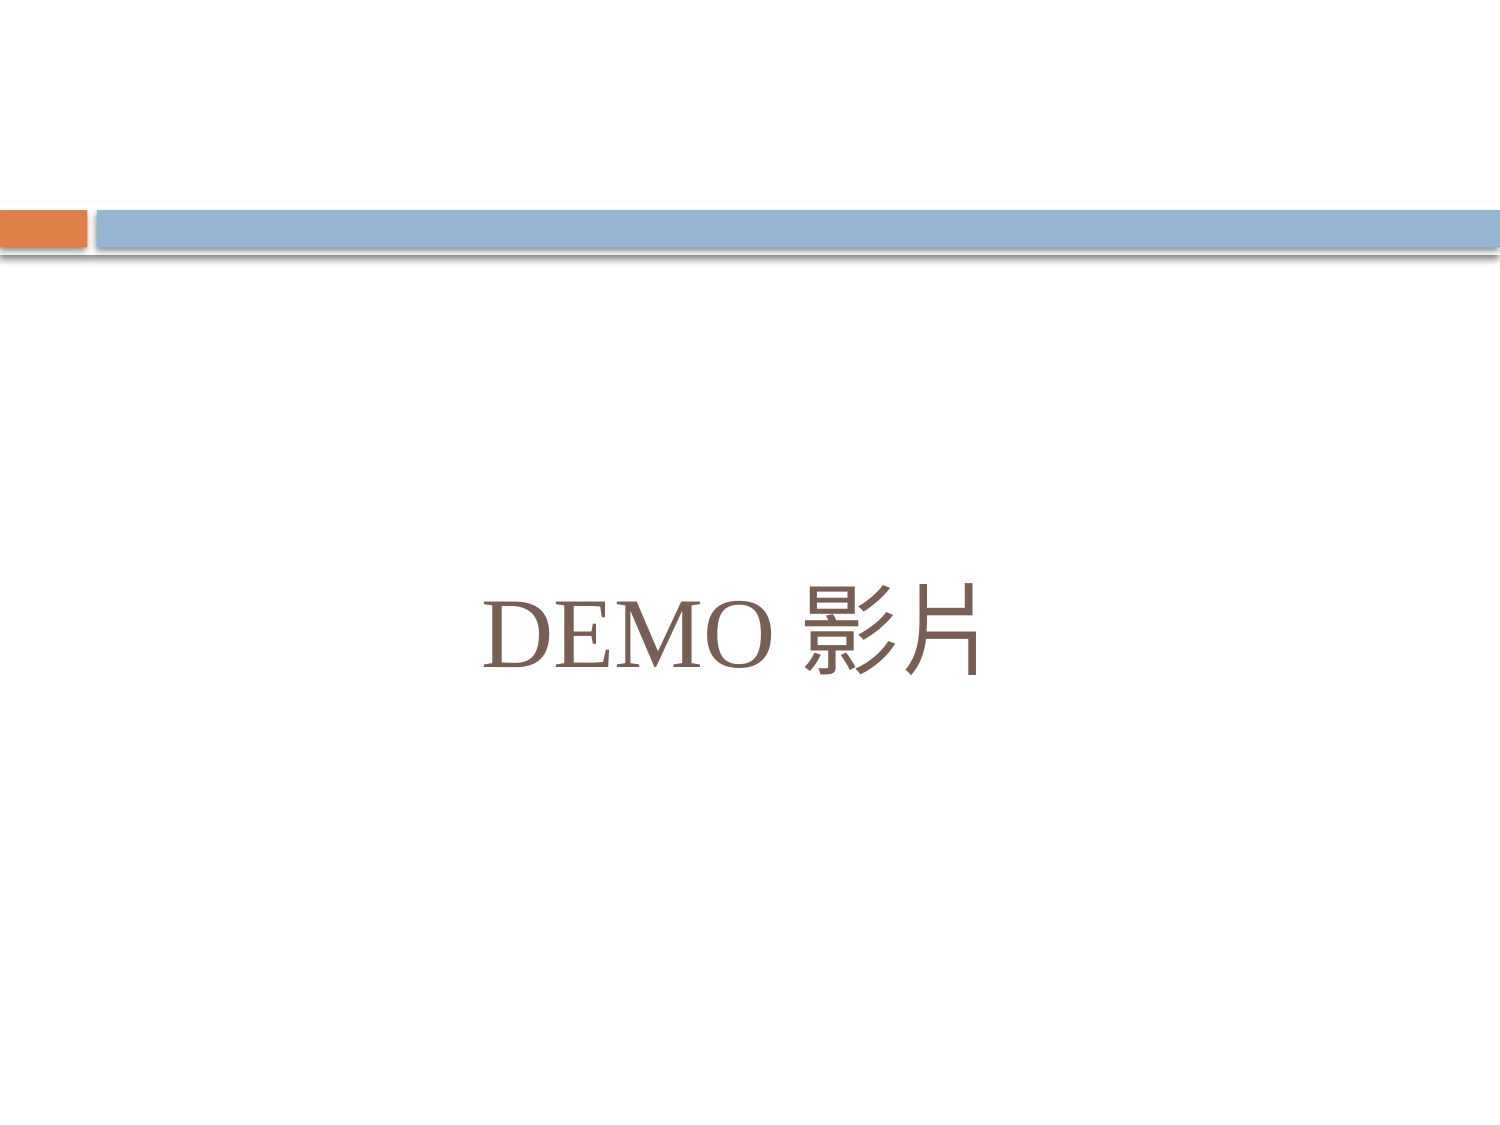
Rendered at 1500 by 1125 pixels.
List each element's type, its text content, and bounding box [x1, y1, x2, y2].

title DEMO影片 [466, 468, 1164, 787]
